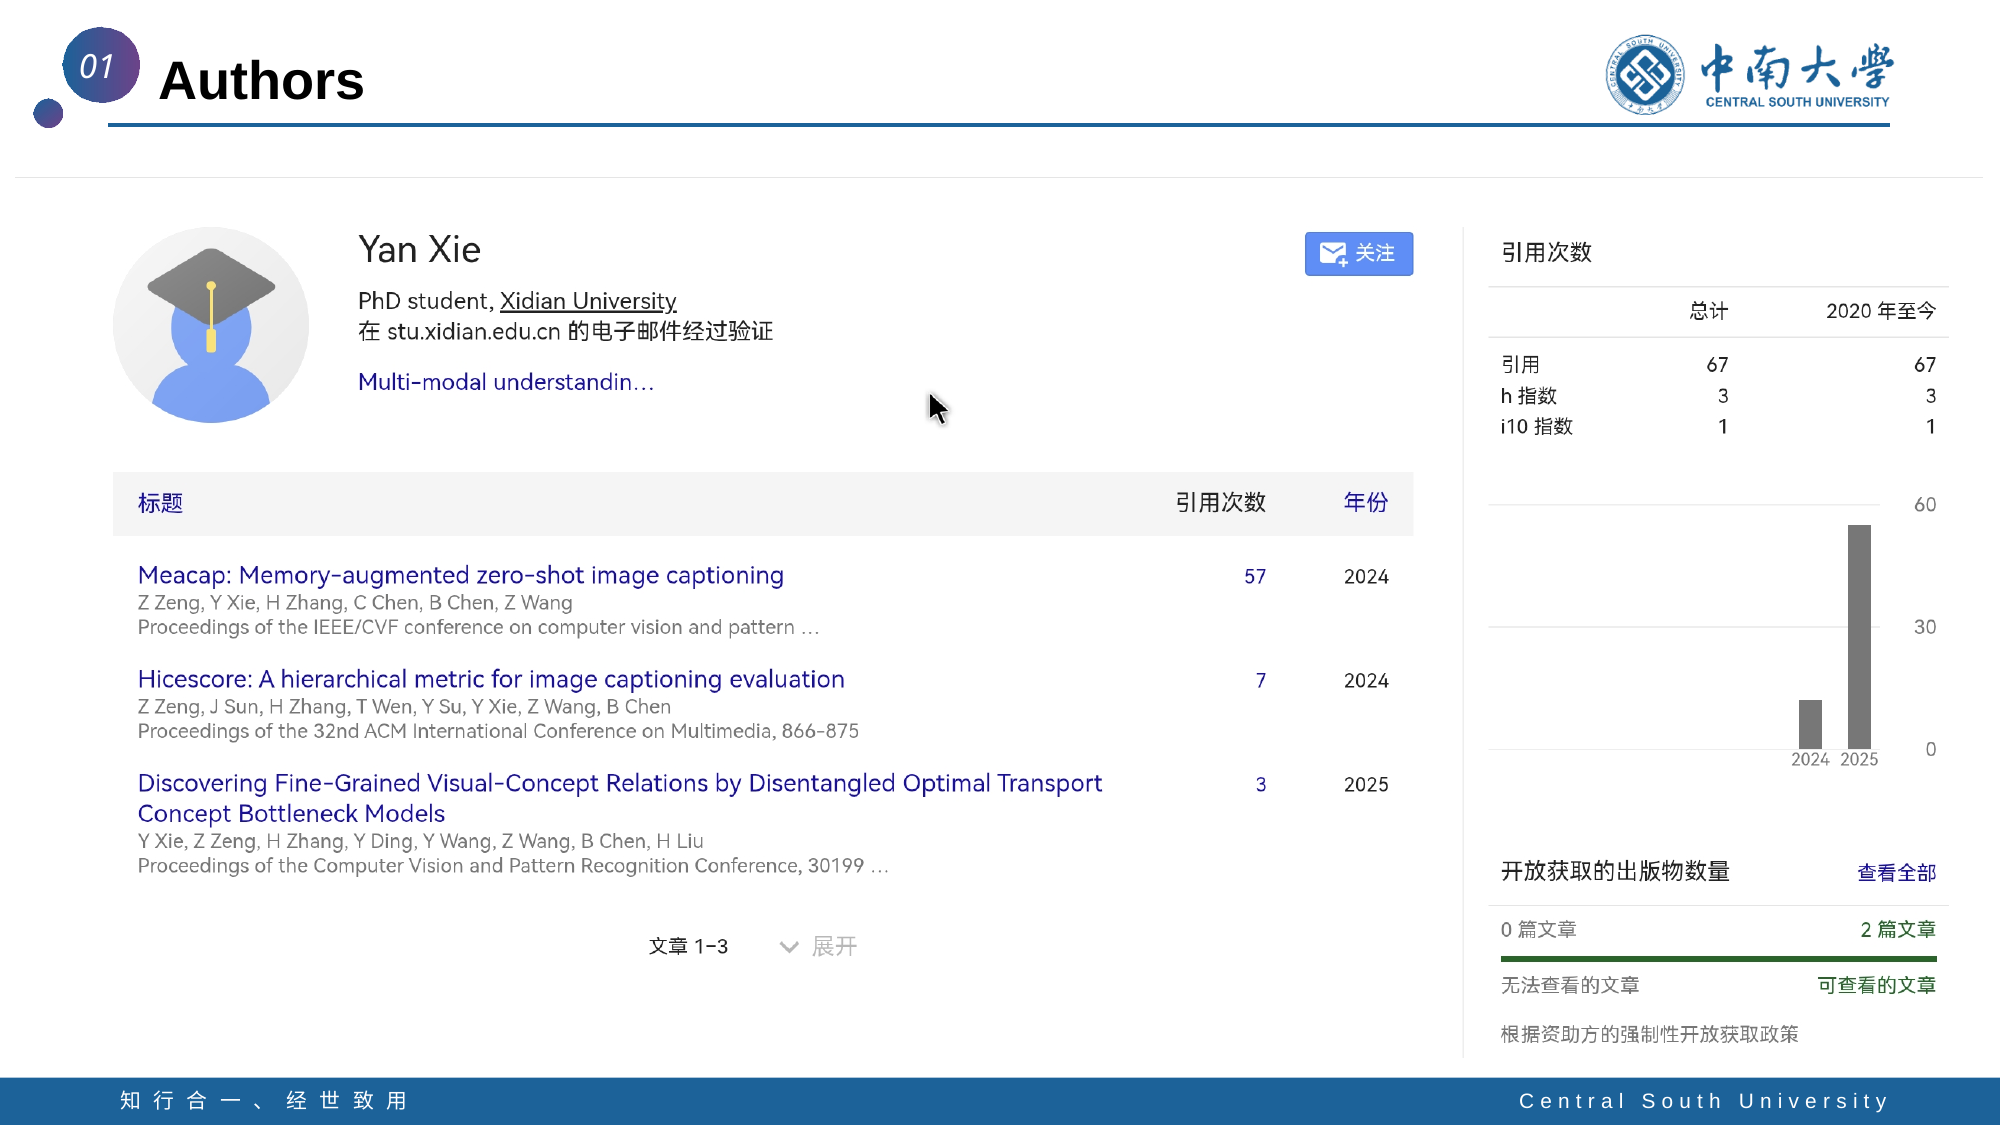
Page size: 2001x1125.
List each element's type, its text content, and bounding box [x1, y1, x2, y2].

text_box Authors [158, 0, 1050, 118]
text_box Central South University [1504, 1080, 1902, 1120]
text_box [33, 26, 153, 128]
text_box 知行合一、经世致用 [105, 1080, 423, 1120]
text_box [0, 1077, 2000, 1125]
picture [15, 177, 1983, 1058]
picture [1595, 28, 1907, 121]
